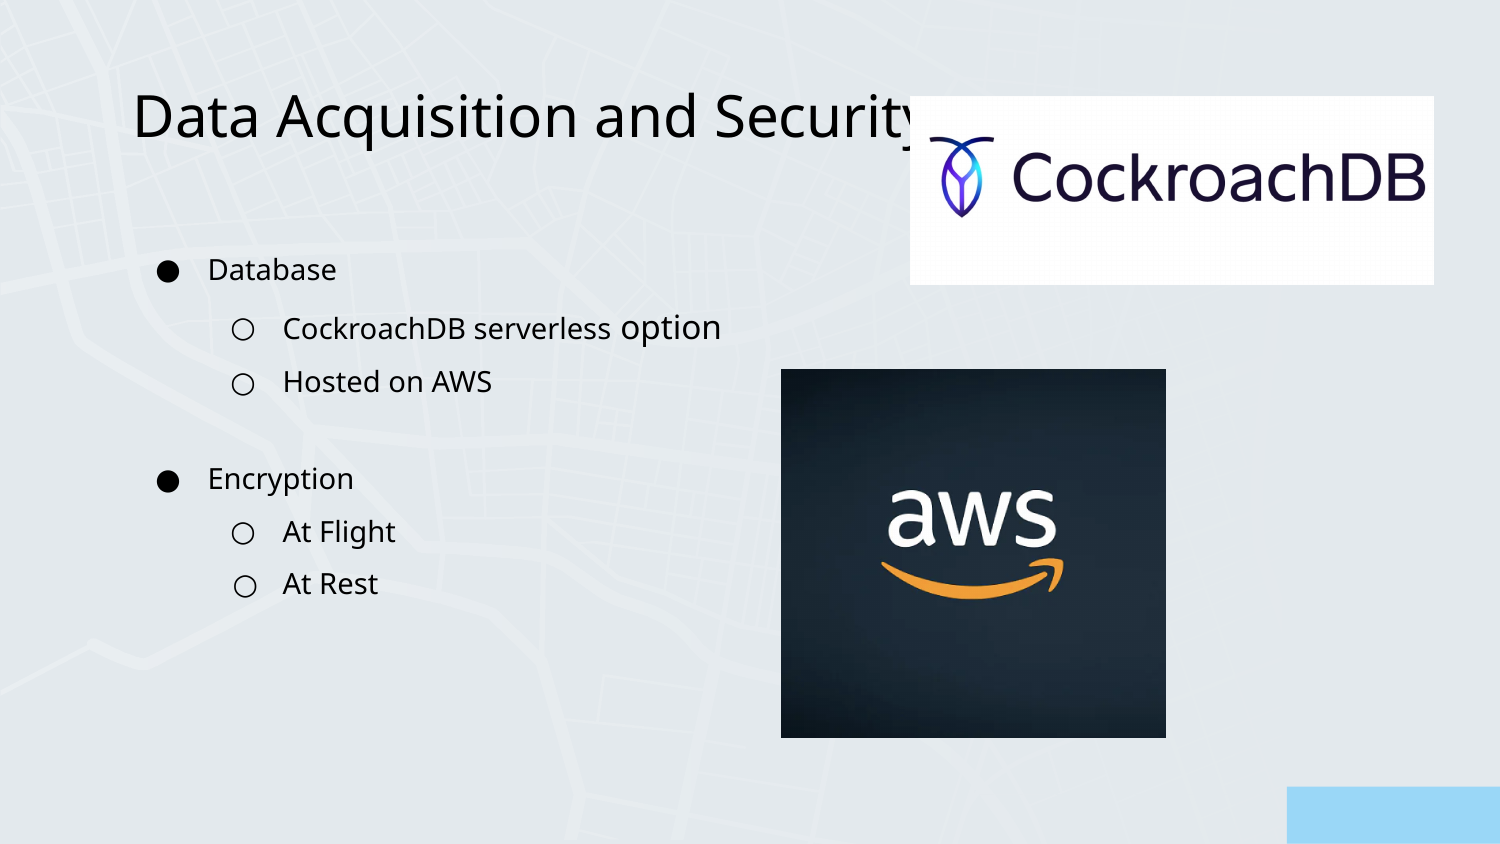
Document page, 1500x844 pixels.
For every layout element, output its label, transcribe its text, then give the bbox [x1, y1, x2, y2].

picture [781, 368, 1166, 738]
title Data Acquisition and Security [117, 64, 1383, 144]
picture [909, 96, 1435, 286]
text_box [1286, 786, 1500, 844]
list Database CockroachDB serverless option Hosted on AWS Encryption At Flight At Rest [117, 218, 1383, 755]
